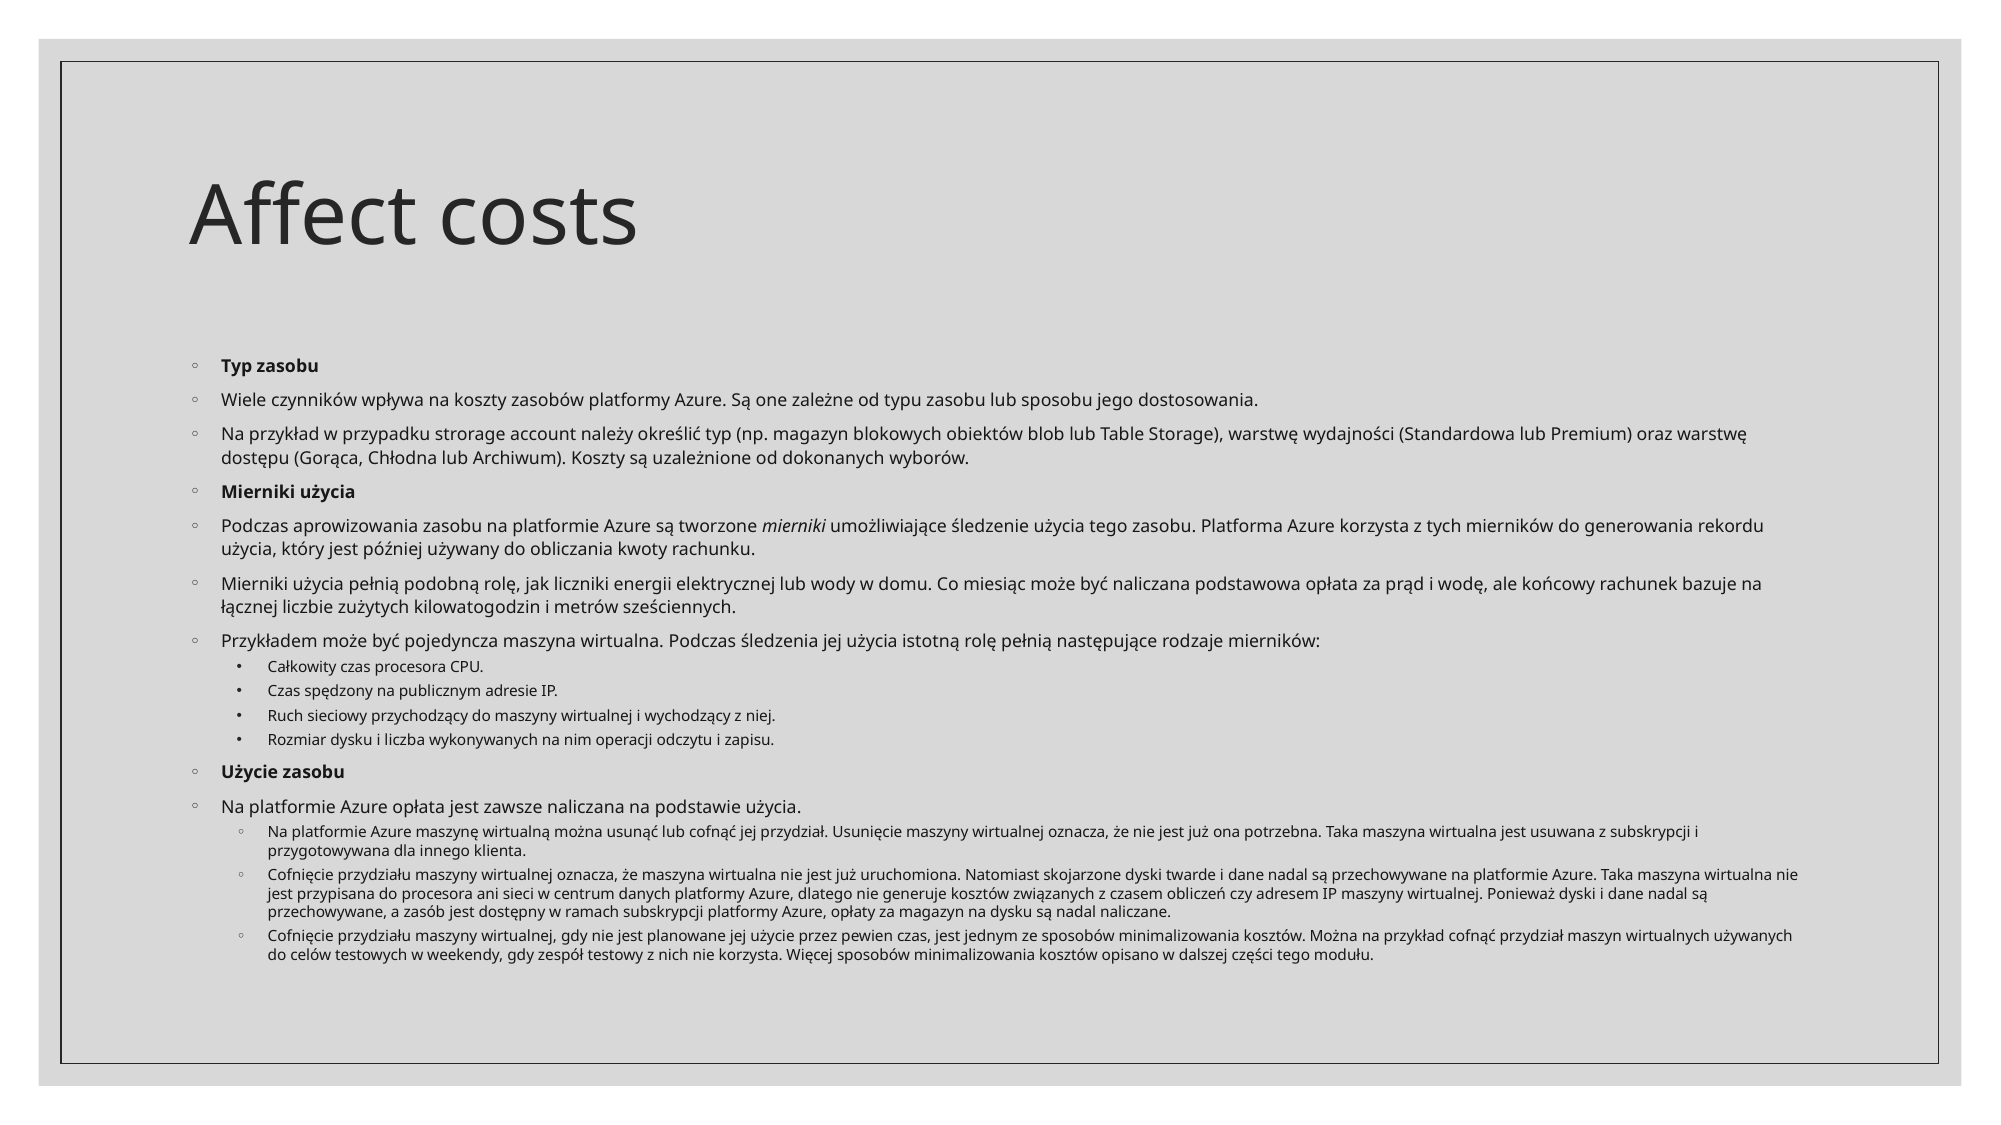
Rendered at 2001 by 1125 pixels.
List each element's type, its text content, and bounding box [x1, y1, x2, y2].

title Affect costs [174, 105, 1825, 331]
list Typ zasobu Wiele czynników wpływa na koszty zasobów platformy Azure. Są one zależne od typu zasobu lub sposobu jego dostosowania. Na przykład w przypadku strorage account należy określić typ (np. magazyn blokowych obiektów blob lub Table Storage), warstwę wydajności (Standardowa lub Premium) oraz warstwę dostępu (Gorąca, Chłodna lub Archiwum). Koszty są uzależnione od dokonanych wyborów. Mierniki użycia Podczas aprowizowania zasobu na platformie Azure są tworzone mierniki umożliwiające śledzenie użycia tego zasobu. Platforma Azure korzysta z tych mierników do generowania rekordu użycia, który jest później używany do obliczania kwoty rachunku. Mierniki użycia pełnią podobną rolę, jak liczniki energii elektrycznej lub wody w domu. Co miesiąc może być naliczana podstawowa opłata za prąd i wodę, ale końcowy rachunek bazuje na łącznej liczbie zużytych kilowatogodzin i metrów sześciennych. Przykładem może być pojedyncza maszyna wirtualna. Podczas śledzenia jej użycia istotną rolę pełnią następujące rodzaje mierników: Całkowity czas procesora CPU. Czas spędzony na publicznym adresie IP. Ruch sieciowy przychodzący do maszyny wirtualnej i wychodzący z niej. Rozmiar dysku i liczba wykonywanych na nim operacji odczytu i zapisu. Użycie zasobu Na platformie Azure opłata jest zawsze naliczana na podstawie użycia. Na platformie Azure maszynę wirtualną można usunąć lub cofnąć jej przydział. Usunięcie maszyny wirtualnej oznacza, że nie jest już ona potrzebna. Taka maszyna wirtualna jest usuwana z subskrypcji i przygotowywana dla innego klienta. Cofnięcie przydziału maszyny wirtualnej oznacza, że maszyna wirtualna nie jest już uruchomiona. Natomiast skojarzone dyski twarde i dane nadal są przechowywane na platformie Azure. Taka maszyna wirtualna nie jest przypisana do procesora ani sieci w centrum danych platformy Azure, dlatego nie generuje kosztów związanych z czasem obliczeń czy adresem IP maszyny wirtualnej. Ponieważ dyski i dane nadal są przechowywane, a zasób jest dostępny w ramach subskrypcji platformy Azure, opłaty za magazyn na dysku są nadal naliczane. Cofnięcie przydziału maszyny wirtualnej, gdy nie jest planowane jej użycie przez pewien czas, jest jednym ze sposobów minimalizowania kosztów. Można na przykład cofnąć przydział maszyn wirtualnych używanych do celów testowych w weekendy, gdy zespół testowy z nich nie korzysta. Więcej sposobów minimalizowania kosztów opisano w dalszej części tego modułu. [174, 345, 1825, 977]
